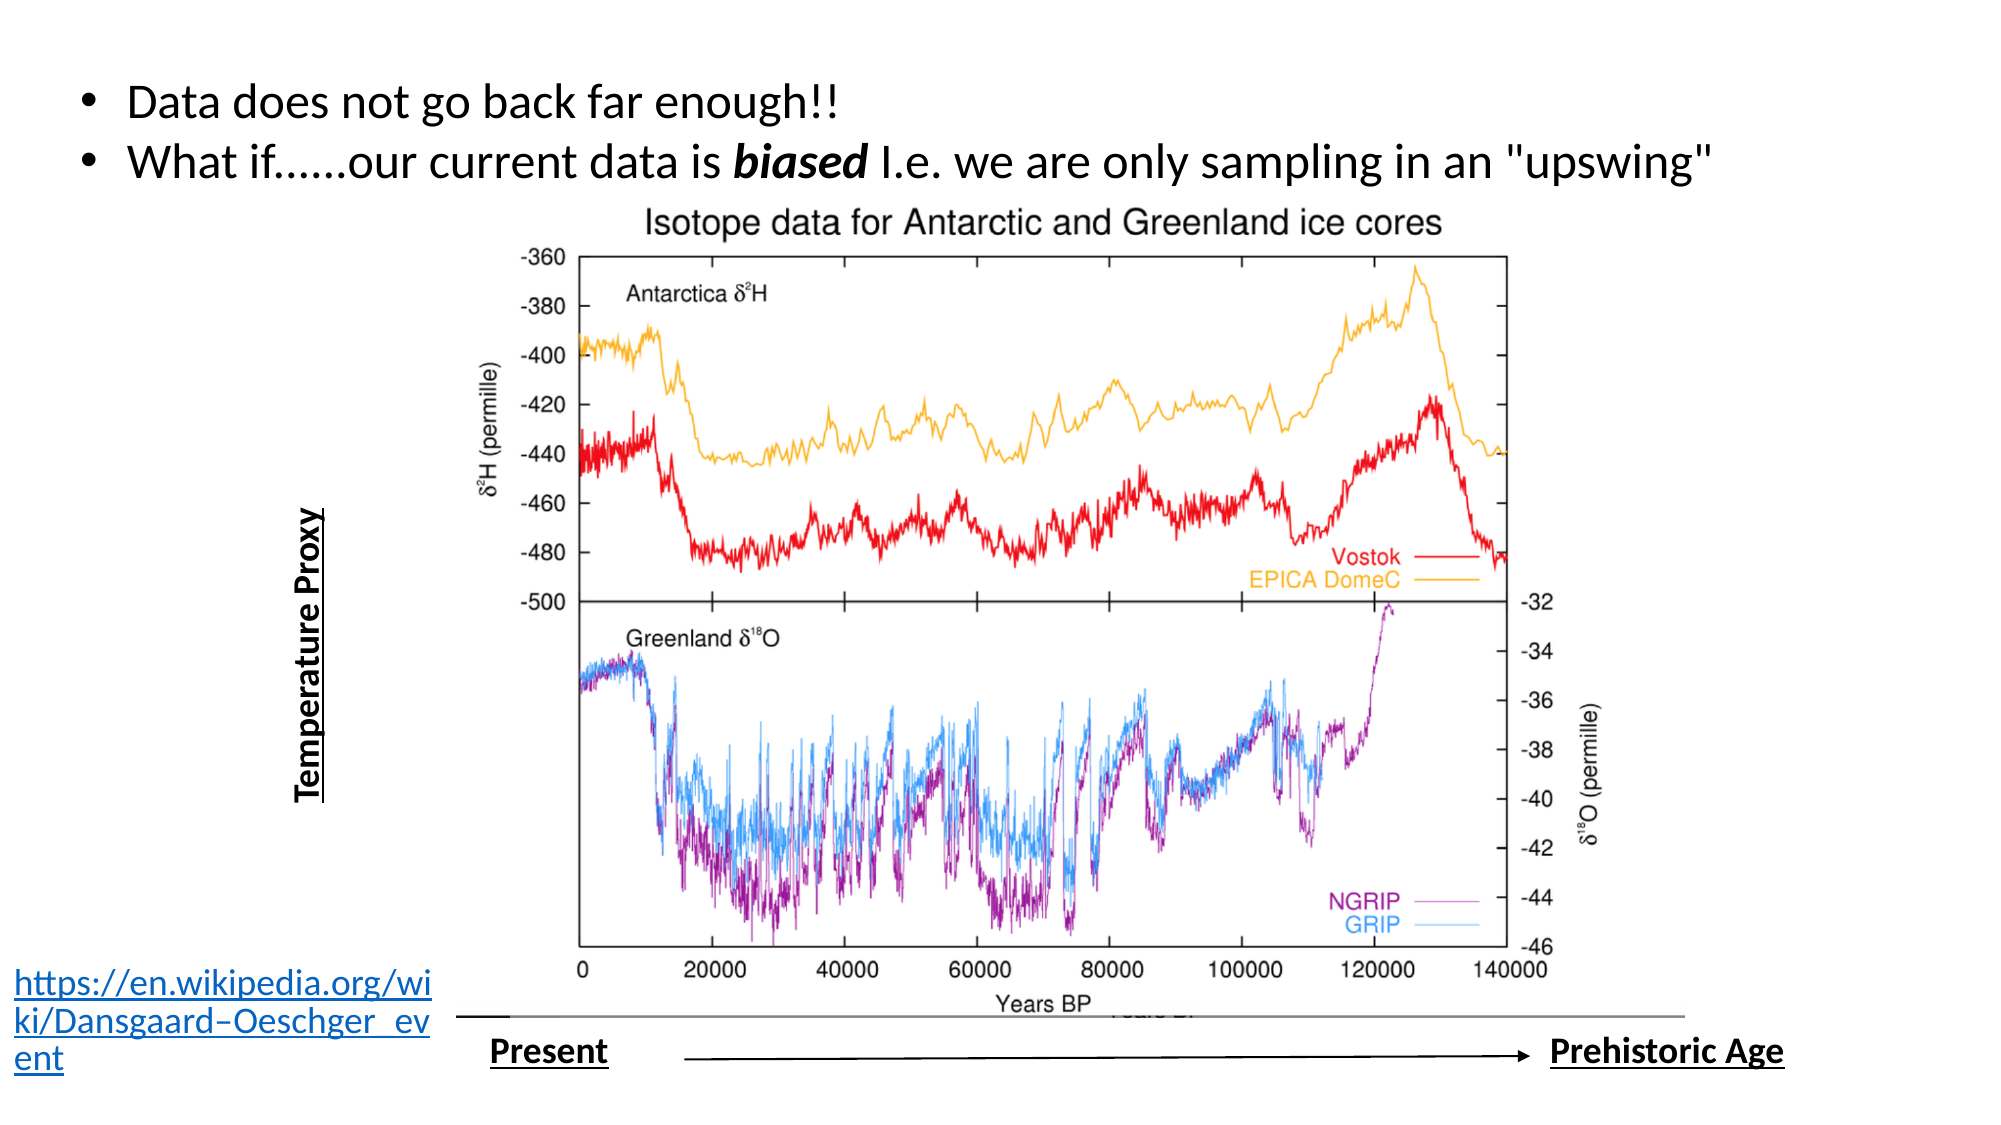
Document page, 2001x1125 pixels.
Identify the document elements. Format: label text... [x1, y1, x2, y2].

text_box Present [324, 1019, 775, 1079]
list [456, 205, 1685, 1018]
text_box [684, 1056, 1531, 1060]
text_box Temperature Proxy [273, 430, 334, 881]
text_box Prehistoric Age [1442, 1019, 1893, 1079]
text_box https://en.wikipedia.org/wiki/Dansgaard–Oeschger_event [0, 950, 449, 1056]
text_box Data does not go back far enough!! What if......our current data is biased I.e. we are only sampling in an "upswing" [65, 61, 1893, 257]
